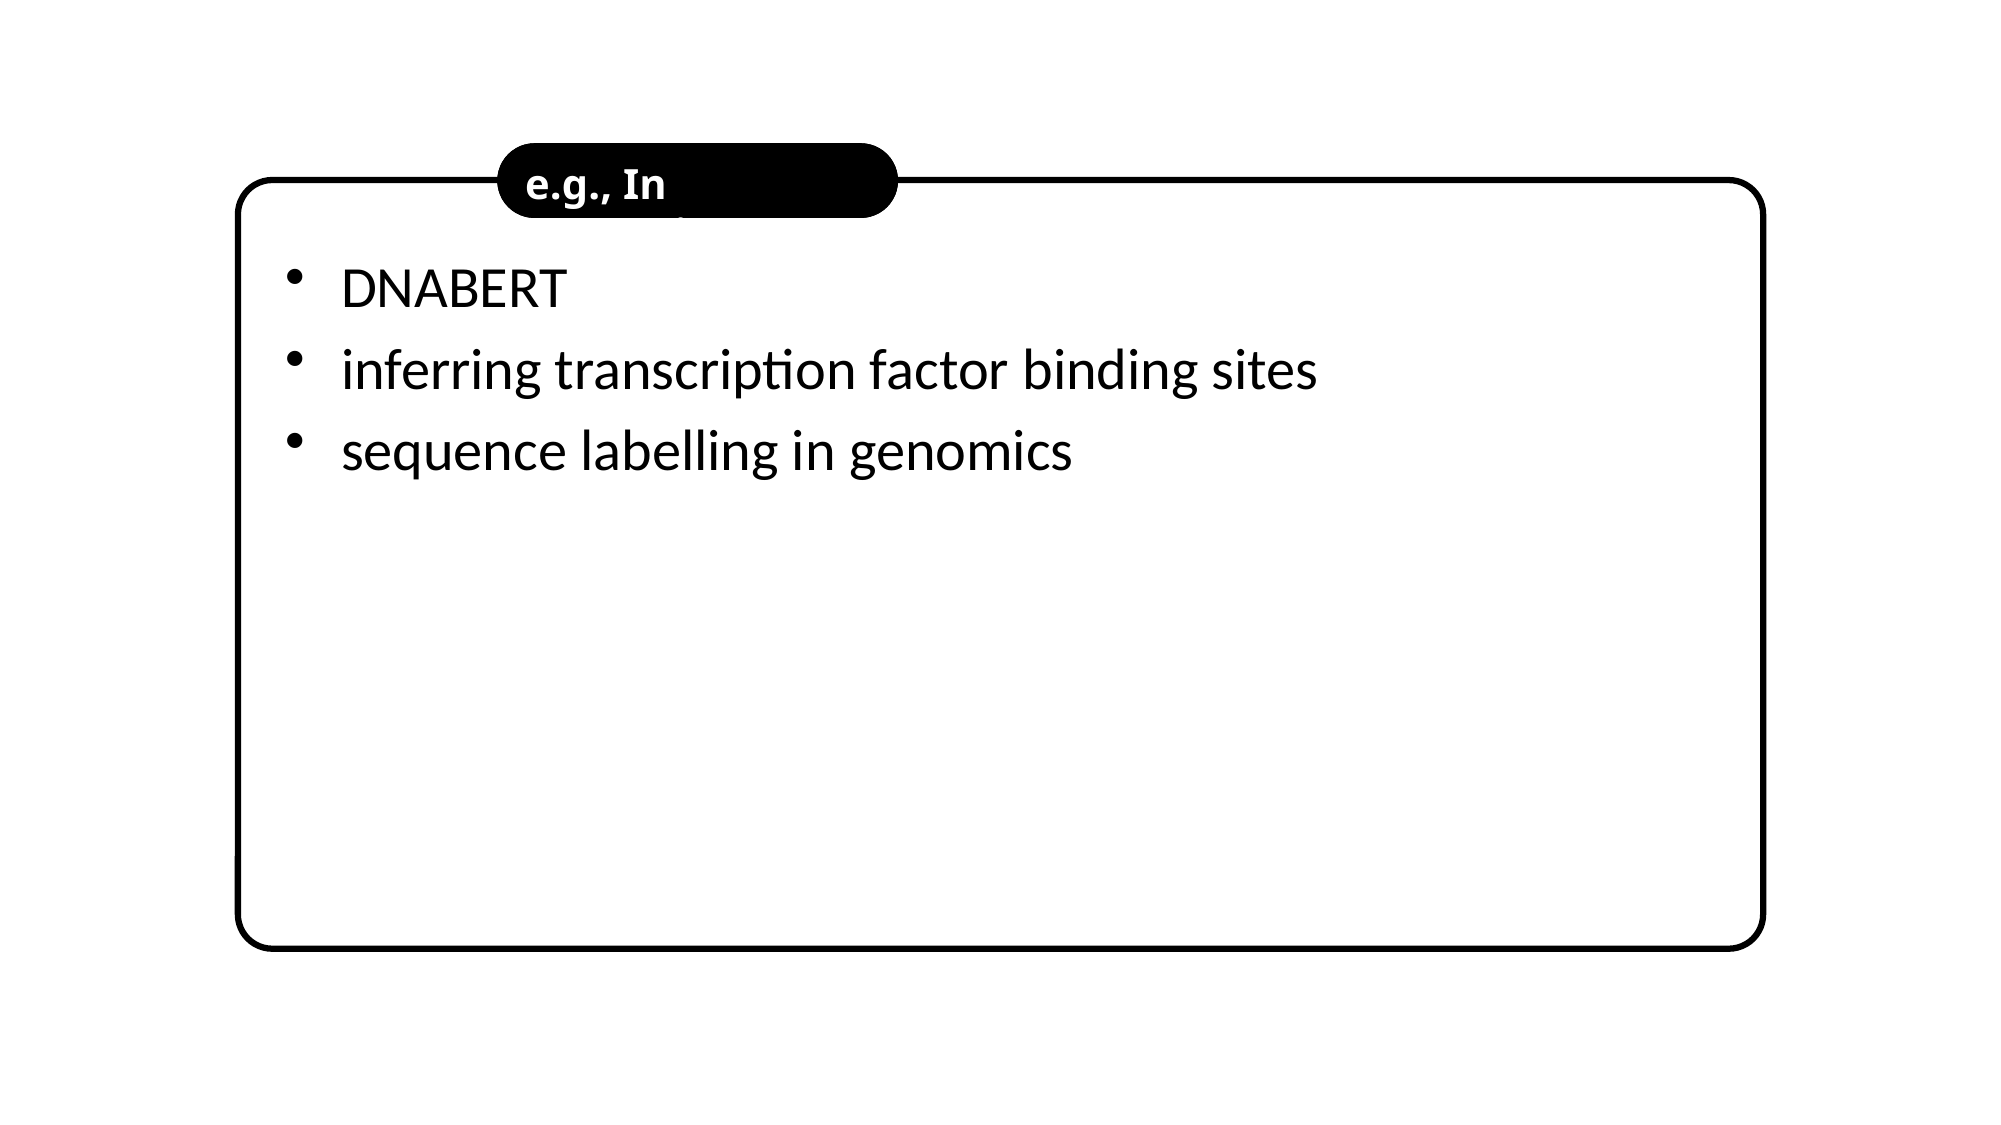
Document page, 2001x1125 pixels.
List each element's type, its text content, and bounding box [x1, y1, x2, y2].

title e.g., In Genomics [510, 150, 884, 211]
list DNABERT inferring transcription factor binding sites sequence labelling in genomics [270, 241, 1731, 914]
